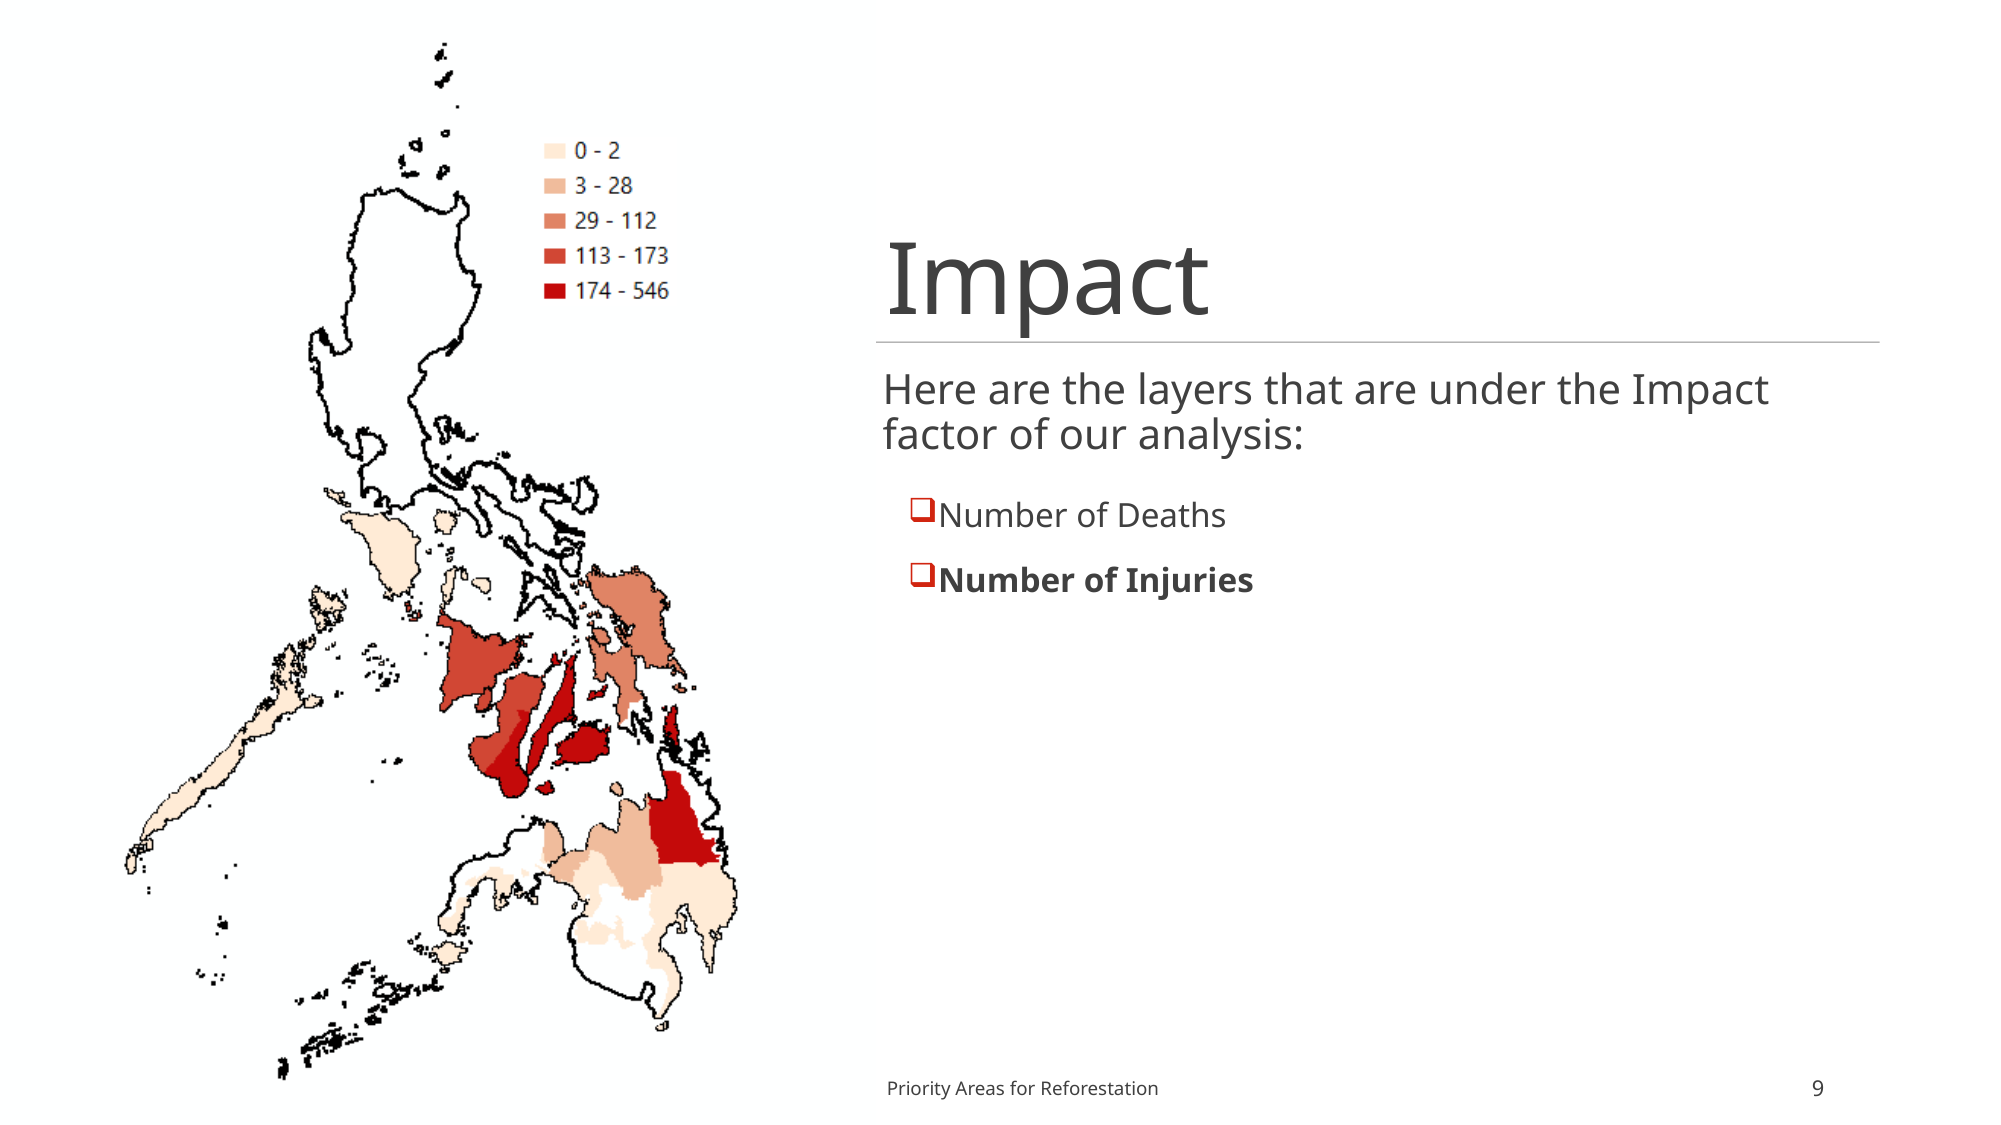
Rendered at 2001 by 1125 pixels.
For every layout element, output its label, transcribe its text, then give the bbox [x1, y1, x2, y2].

footer Priority Areas for Reforestation [885, 1057, 1486, 1118]
slide_number 9 [1624, 1059, 1840, 1120]
text_box Number of Deaths [908, 491, 1410, 556]
text_box Number of Injuries [908, 556, 1410, 622]
picture [0, 0, 877, 1125]
text_box [885, 1040, 2000, 1125]
text_box [883, 0, 2000, 1040]
title Impact [885, 104, 1895, 343]
list Here are the layers that are under the Impact factor of our analysis: [885, 360, 1895, 480]
